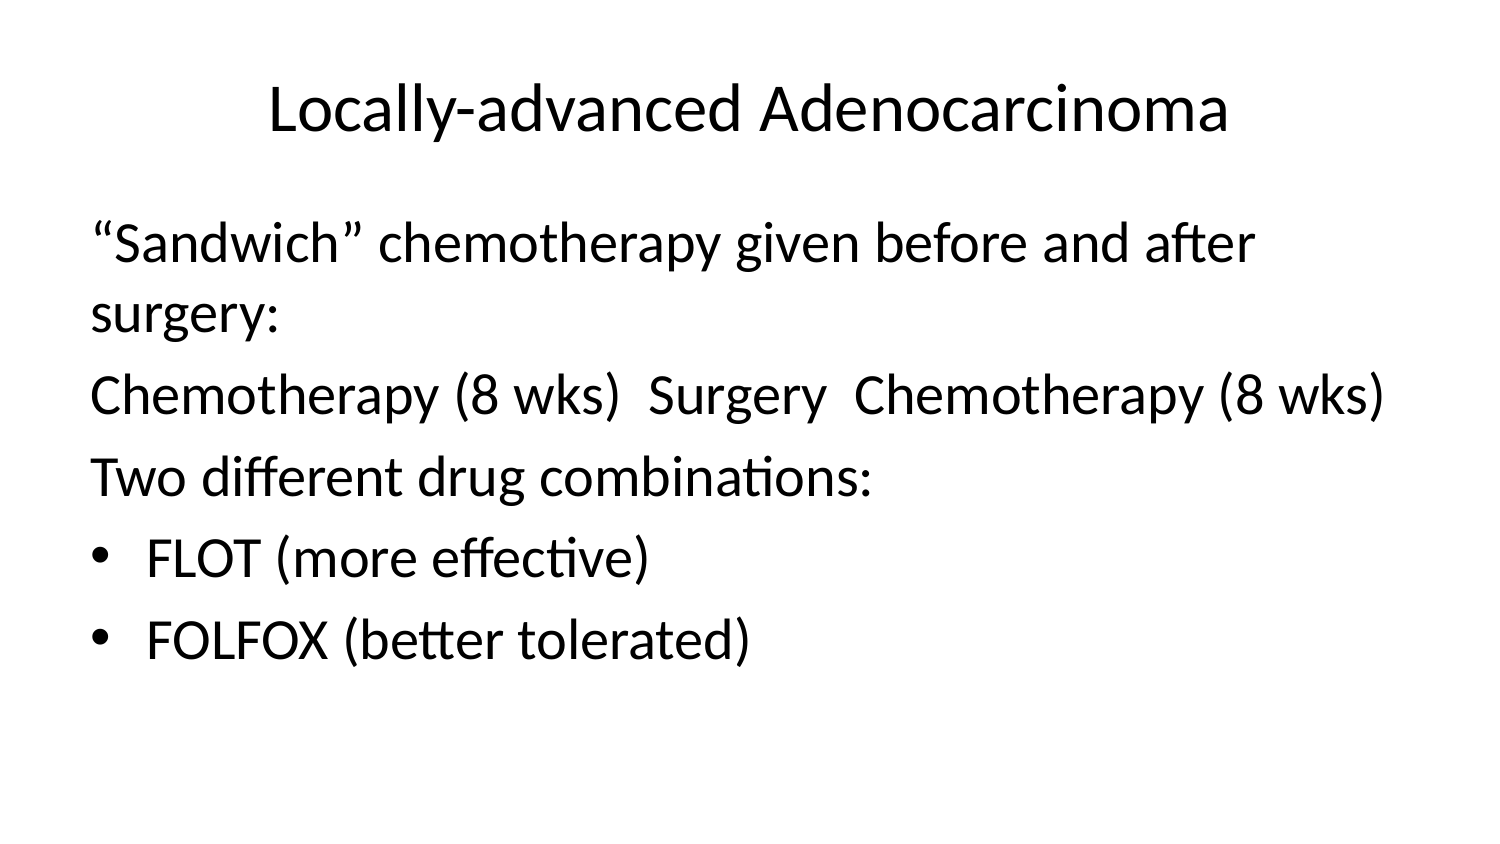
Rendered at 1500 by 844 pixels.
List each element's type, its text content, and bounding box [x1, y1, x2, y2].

title Locally-advanced Adenocarcinoma [75, 33, 1425, 175]
